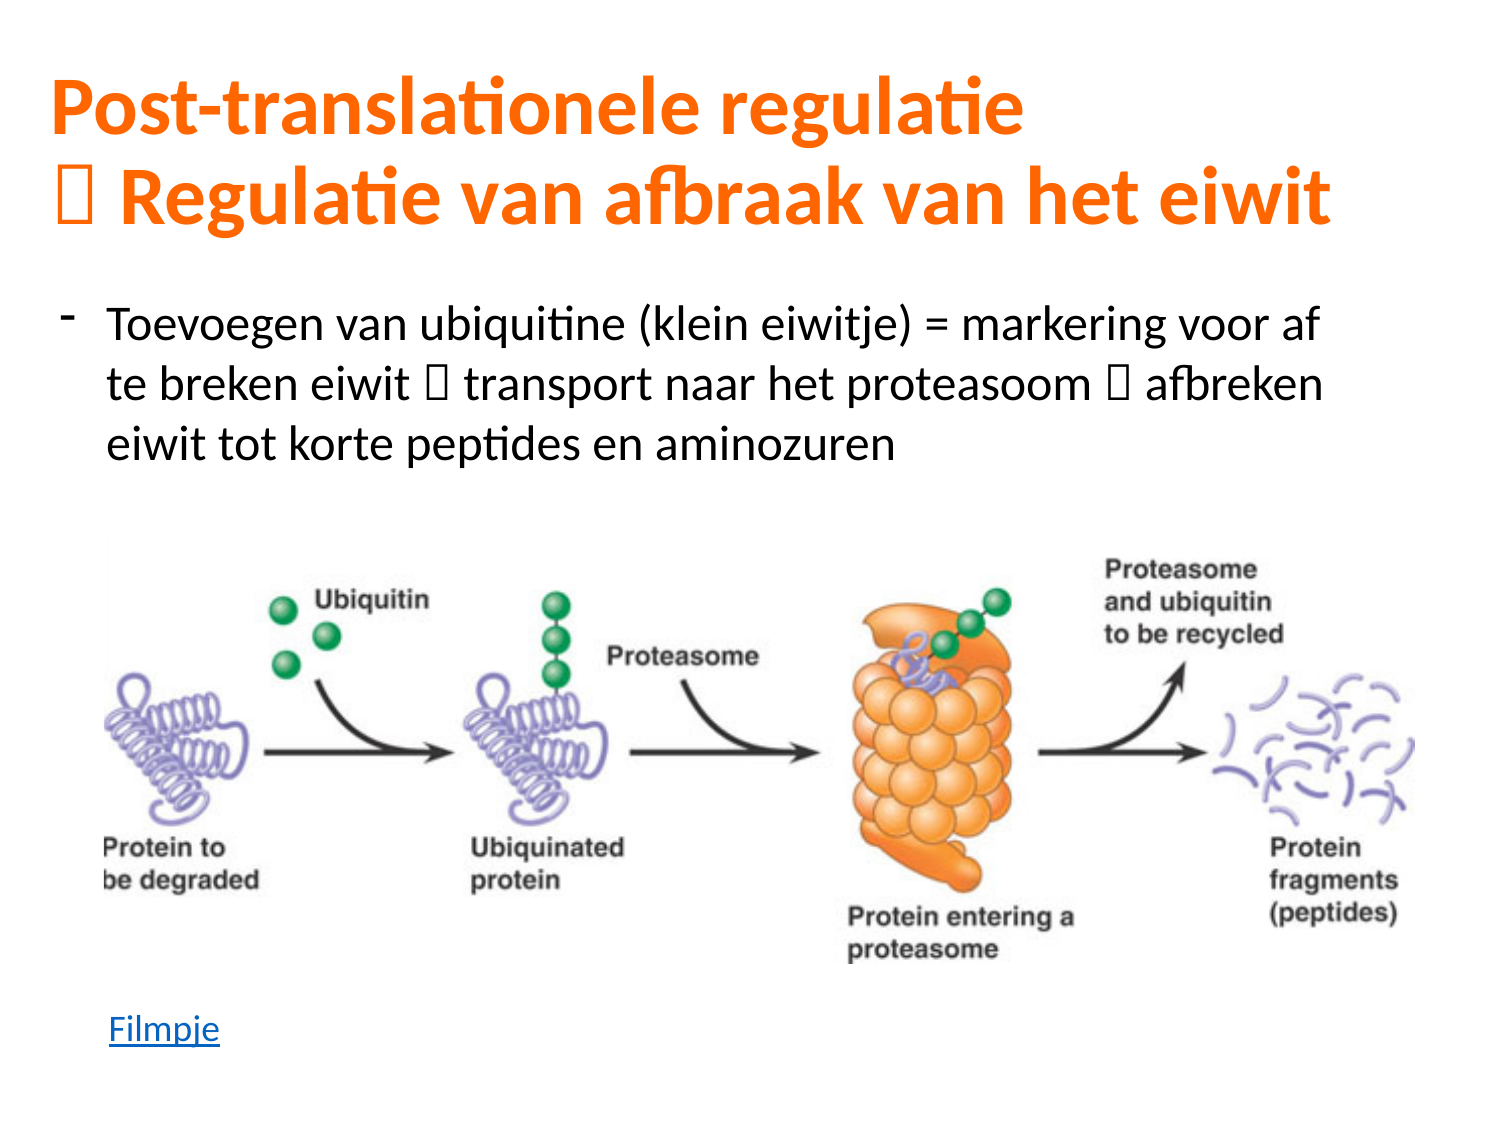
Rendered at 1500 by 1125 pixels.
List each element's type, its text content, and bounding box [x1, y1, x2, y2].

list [103, 537, 1415, 964]
text_box Filmpje [93, 997, 436, 1057]
text_box Toevoegen van ubiquitine (klein eiwitje) = markering voor af te breken eiwit  transport naar het proteasoom  afbreken eiwit tot korte peptides en aminozuren [44, 283, 1385, 479]
title Post-translationele regulatie  Regulatie van afbraak van het eiwit [35, 42, 1448, 263]
